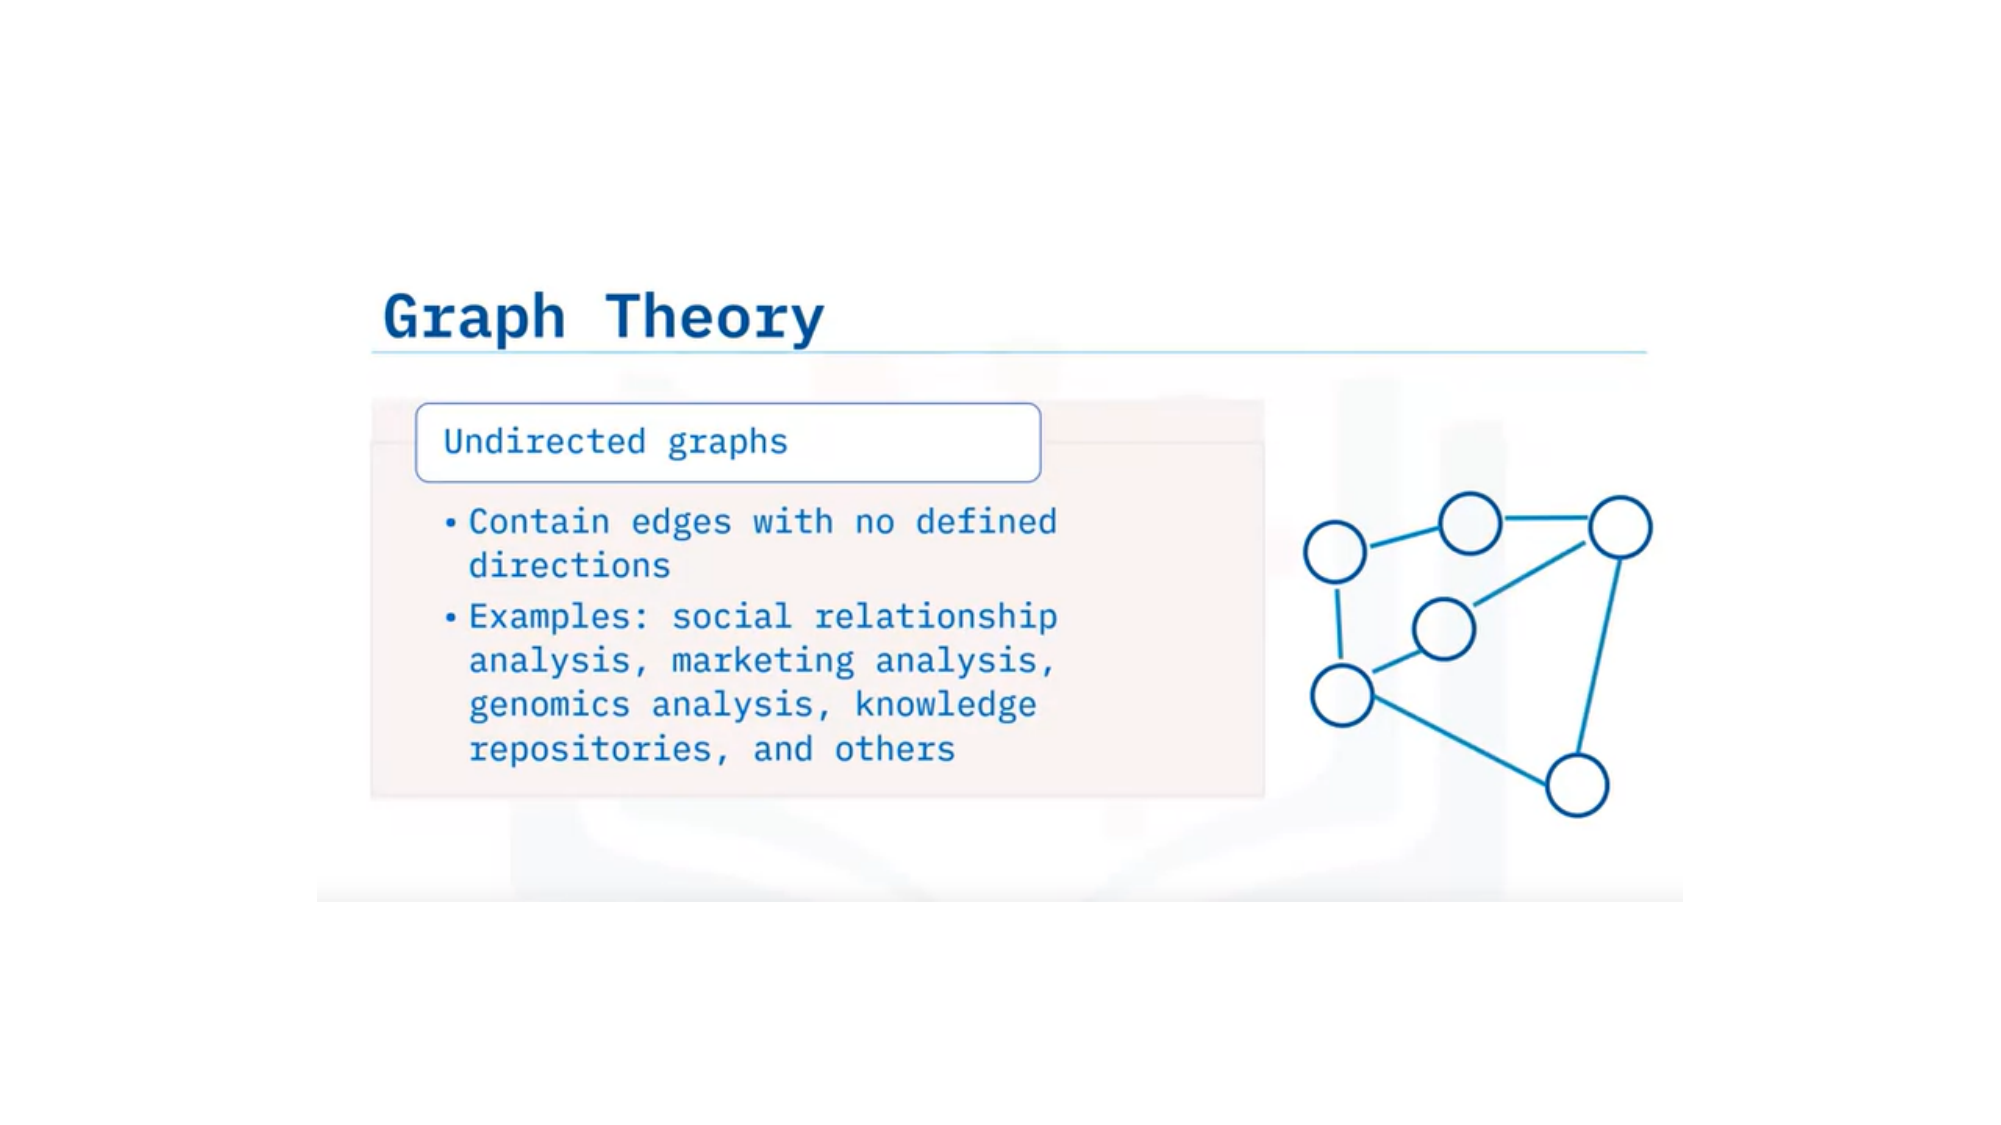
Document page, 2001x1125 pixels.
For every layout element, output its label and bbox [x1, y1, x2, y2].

picture [317, 223, 1683, 902]
